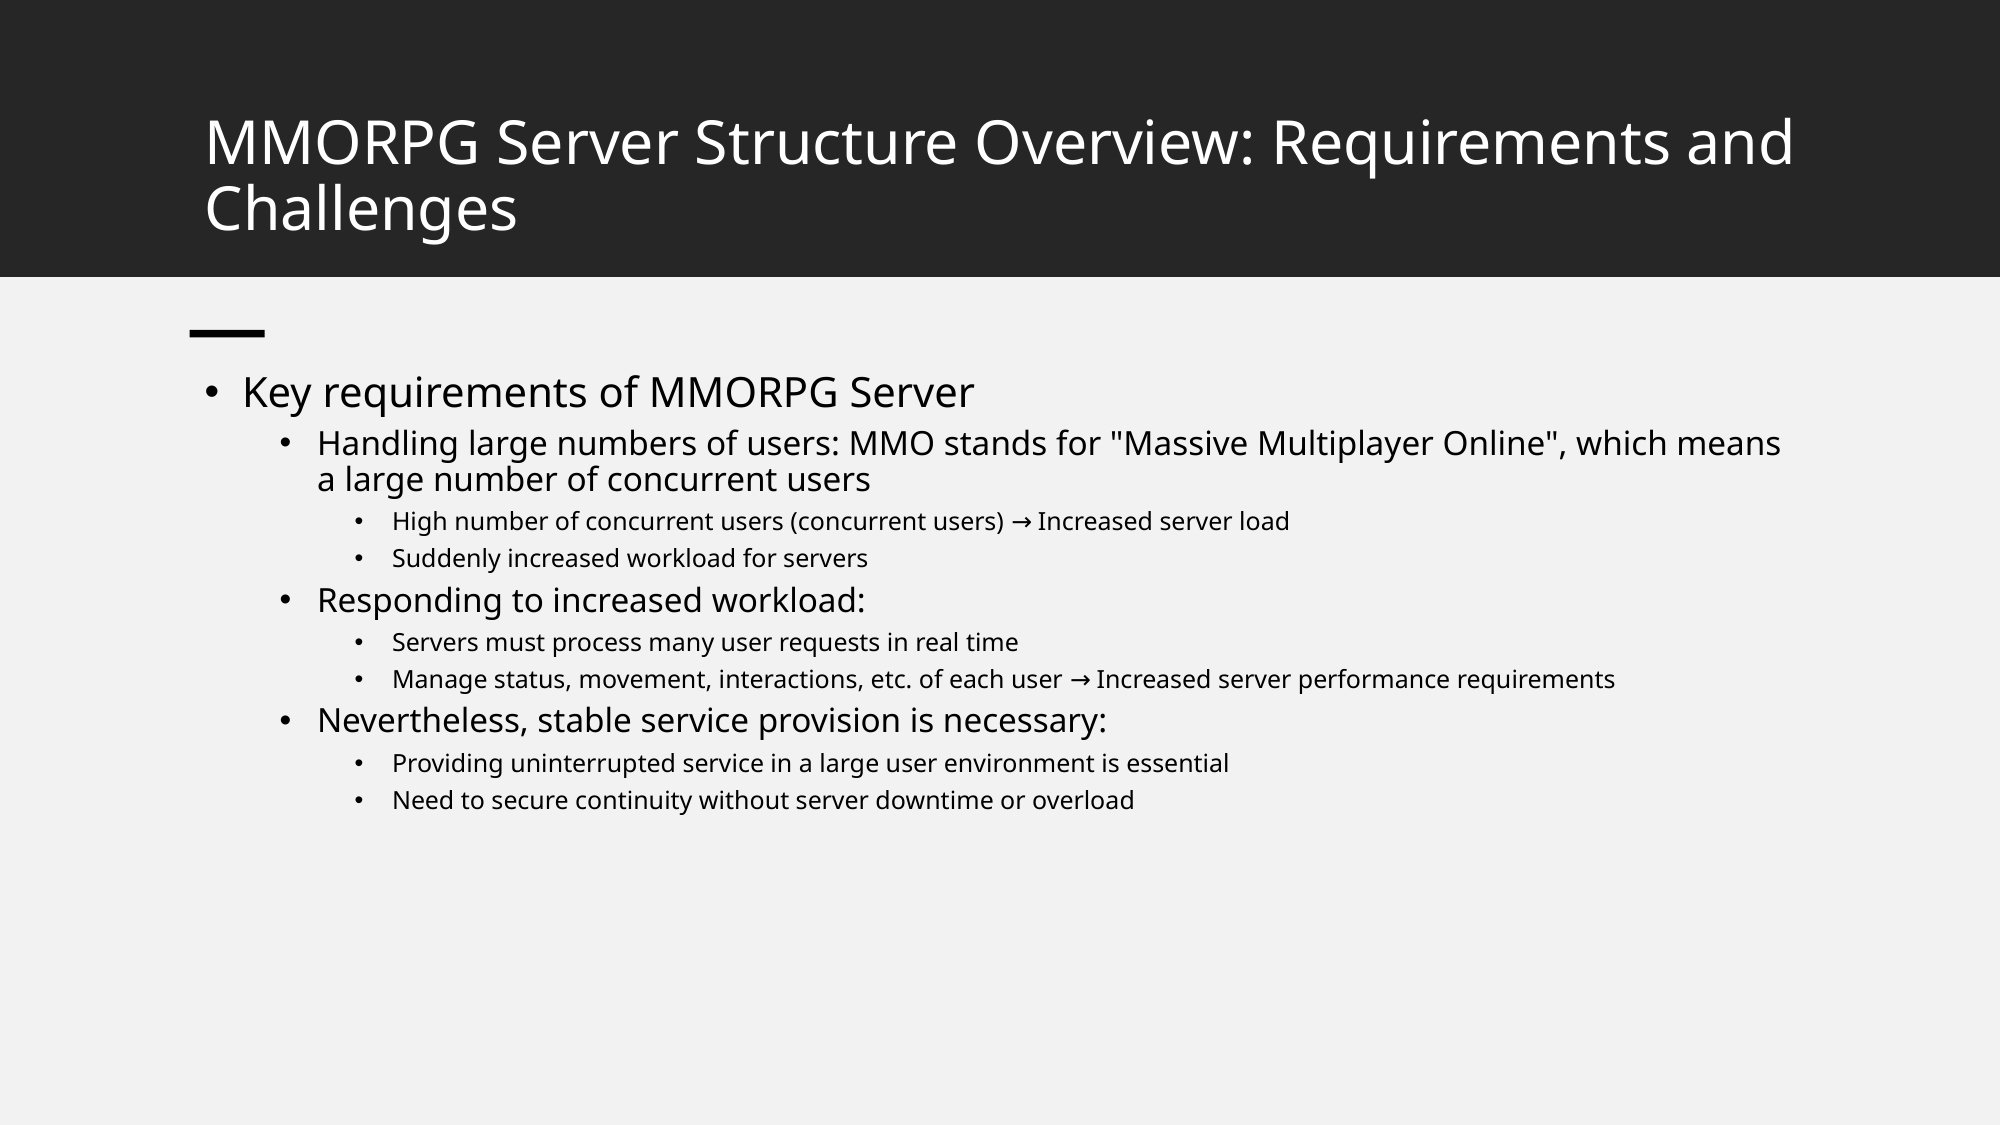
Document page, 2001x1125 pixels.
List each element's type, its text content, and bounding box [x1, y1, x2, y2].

text_box [0, 275, 2000, 1125]
text_box [0, 0, 2000, 275]
list Key requirements of MMORPG Server Handling large numbers of users: MMO stands for "Massive Multiplayer Online", which means a large number of concurrent users High number of concurrent users (concurrent users) → Increased server load Suddenly increased workload for servers Responding to increased workload: Servers must process many user requests in real time Manage status, movement, interactions, etc. of each user → Increased server performance requirements Nevertheless, stable service provision is necessary: Providing uninterrupted service in a large user environment is essential Need to secure continuity without server downtime or overload [189, 363, 1811, 1014]
title MMORPG Server Structure Overview: Requirements and Challenges [189, 104, 1812, 253]
text_box [188, 328, 266, 339]
